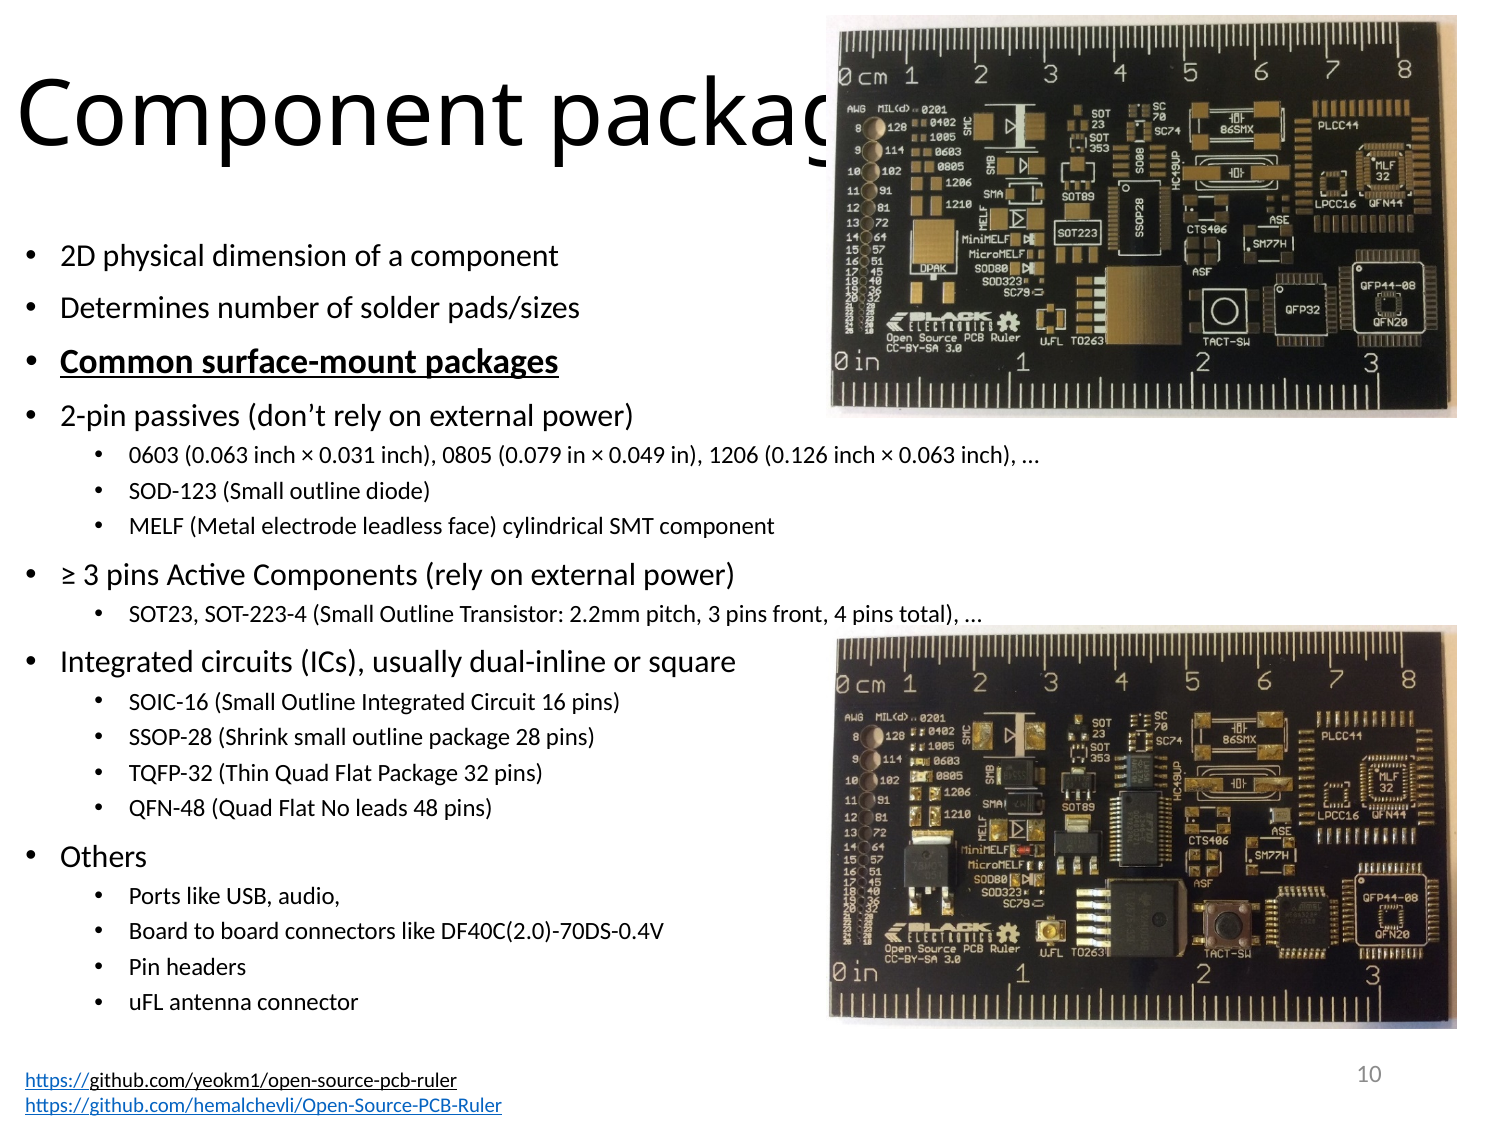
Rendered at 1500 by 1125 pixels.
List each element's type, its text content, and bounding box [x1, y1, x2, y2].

list 2D physical dimension of a component Determines number of solder pads/sizes Common surface-mount packages 2-pin passives (don’t rely on external power) 0603 (0.063 inch × 0.031 inch), 0805 (0.079 in × 0.049 in), 1206 (0.126 inch × 0.063 inch), … SOD-123 (Small outline diode) MELF (Metal electrode leadless face) cylindrical SMT component ≥ 3 pins Active Components (rely on external power) SOT23, SOT-223-4 (Small Outline Transistor: 2.2mm pitch, 3 pins front, 4 pins total), … Integrated circuits (ICs), usually dual-inline or square SOIC-16 (Small Outline Integrated Circuit 16 pins) SSOP-28 (Shrink small outline package 28 pins) TQFP-32 (Thin Quad Flat Package 32 pins) QFN-48 (Quad Flat No leads 48 pins) Others Ports like USB, audio, Board to board connectors like DF40C(2.0)-70DS-0.4V Pin headers uFL antenna connector [10, 231, 1305, 1033]
title Component packages [0, 45, 826, 187]
picture [826, 15, 1457, 418]
slide_number 10 [1059, 1042, 1397, 1103]
text_box https://github.com/yeokm1/open-source-pcb-ruler https://github.com/hemalchevli/Open-Source-PCB-Ruler [10, 1059, 525, 1124]
picture [826, 625, 1457, 1029]
